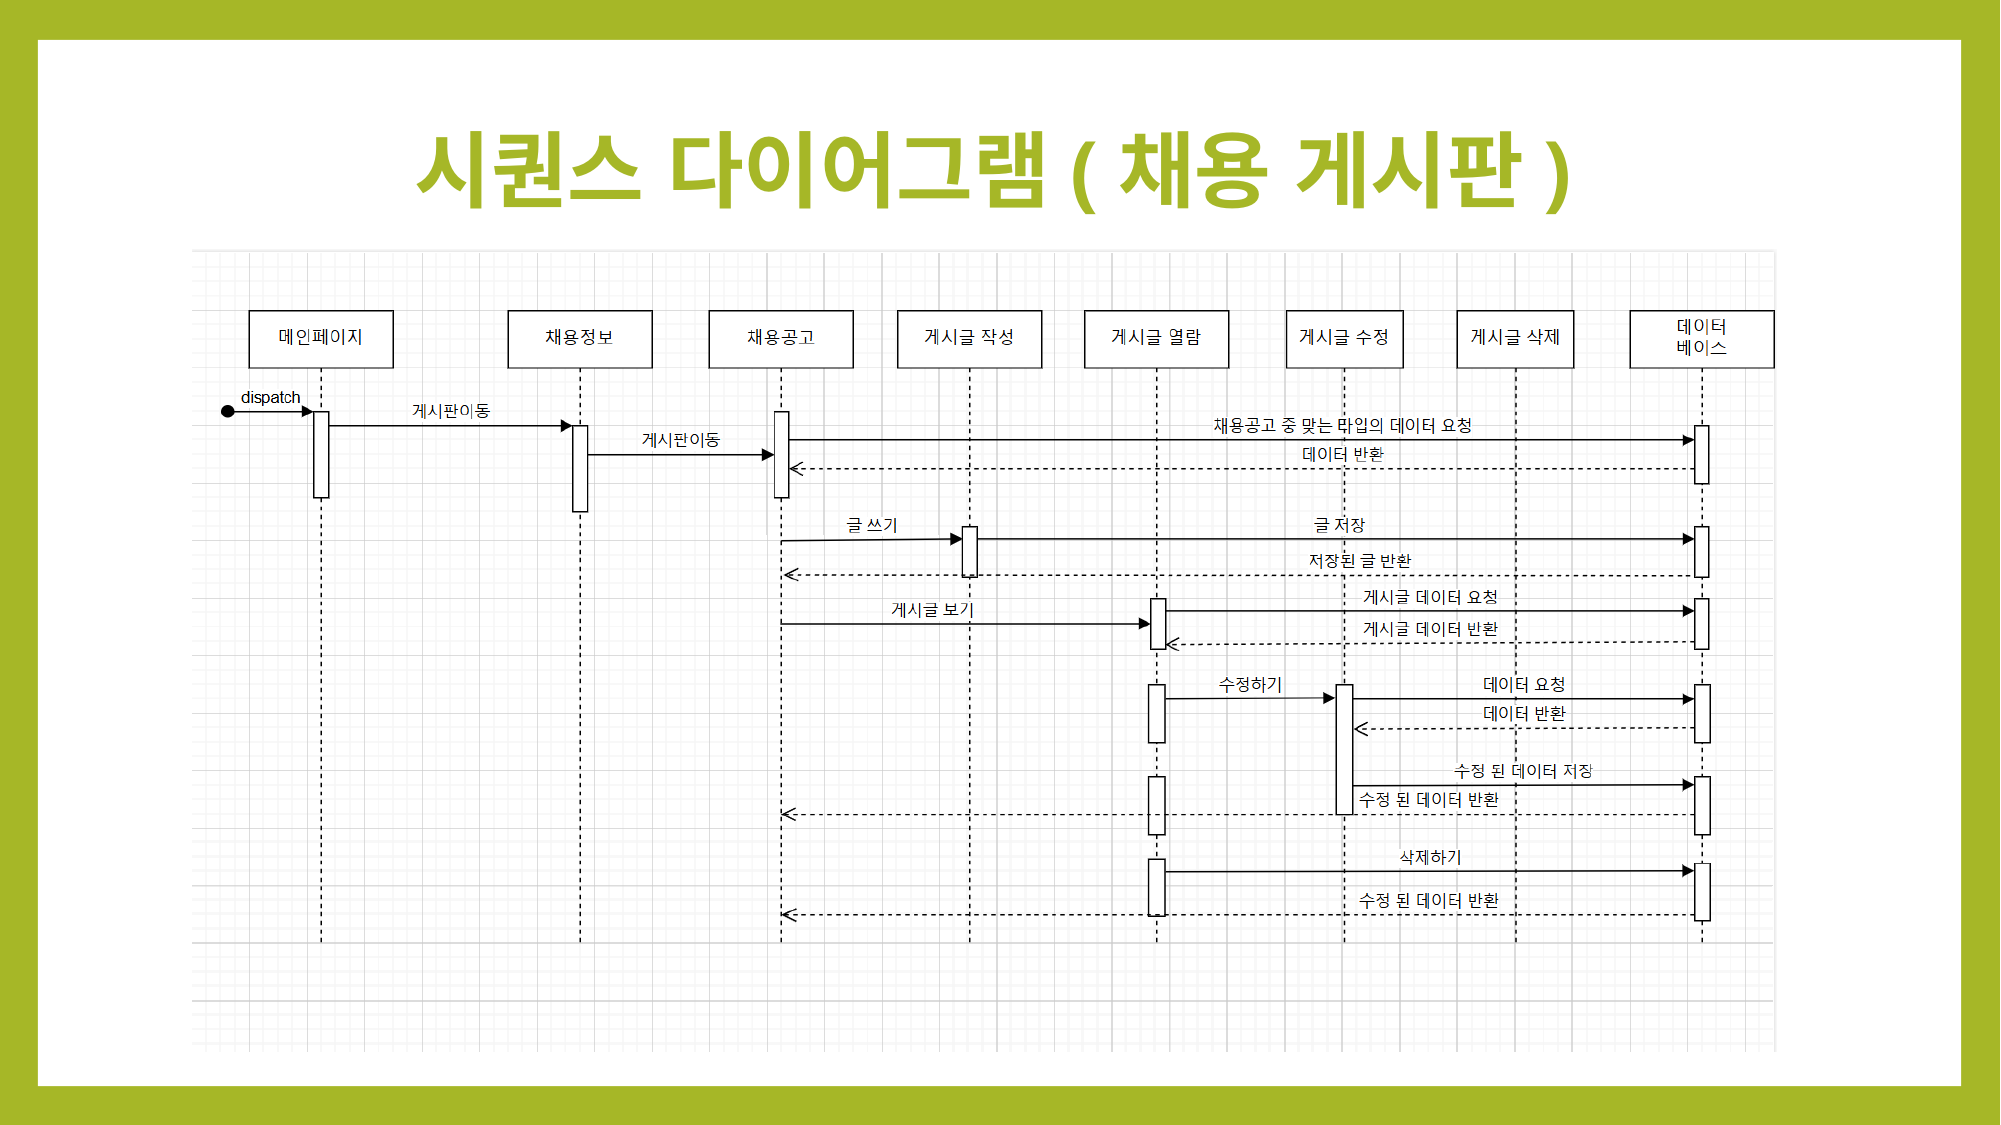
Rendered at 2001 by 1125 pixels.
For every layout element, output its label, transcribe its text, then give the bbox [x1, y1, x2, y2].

picture [191, 248, 1778, 1052]
text_box 시퀀스 다이어그램(채용 게시판) [192, 79, 1795, 270]
